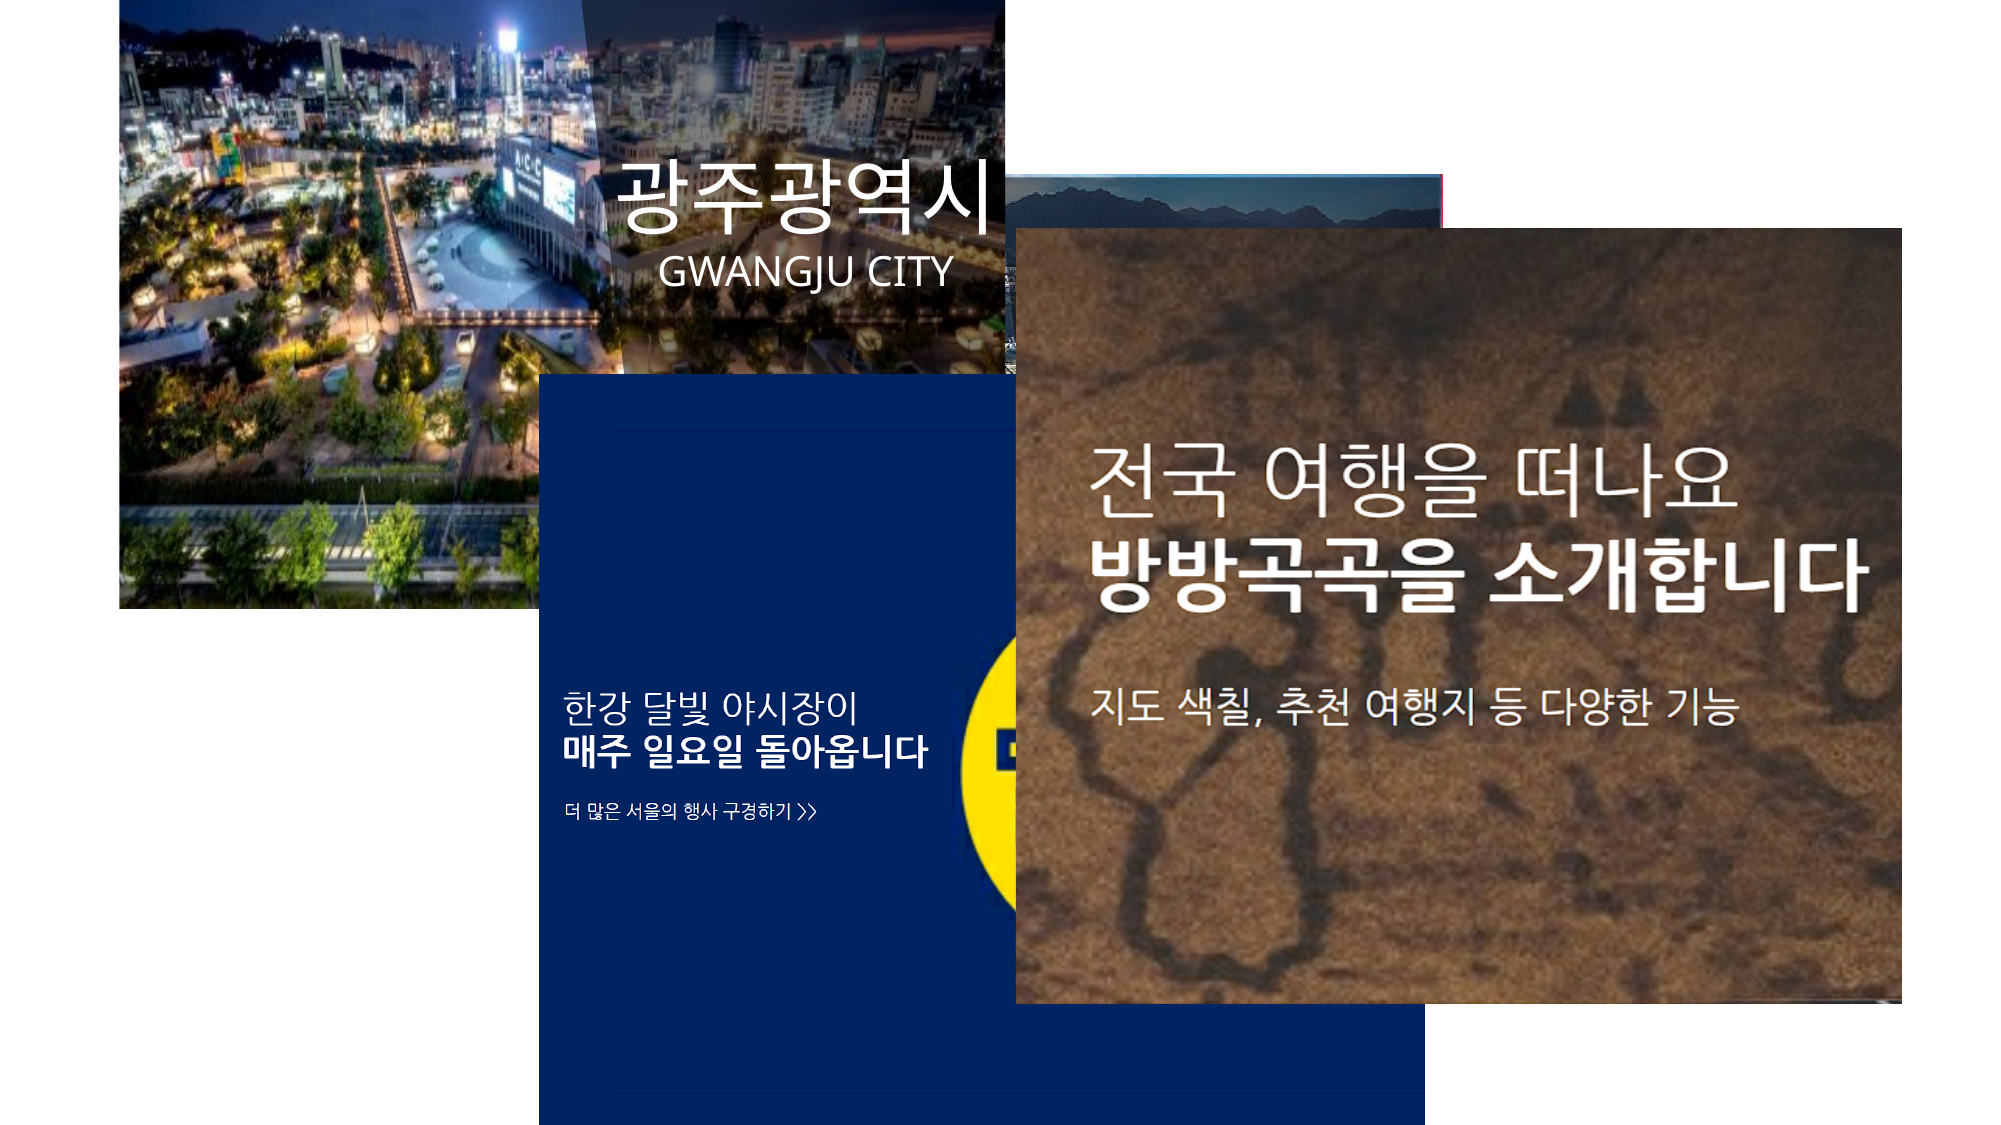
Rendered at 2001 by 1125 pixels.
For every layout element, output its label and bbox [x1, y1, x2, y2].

text_box [119, 0, 1006, 609]
picture [1015, 227, 1902, 1004]
text_box [538, 374, 1425, 1125]
text_box [1006, 174, 1447, 374]
